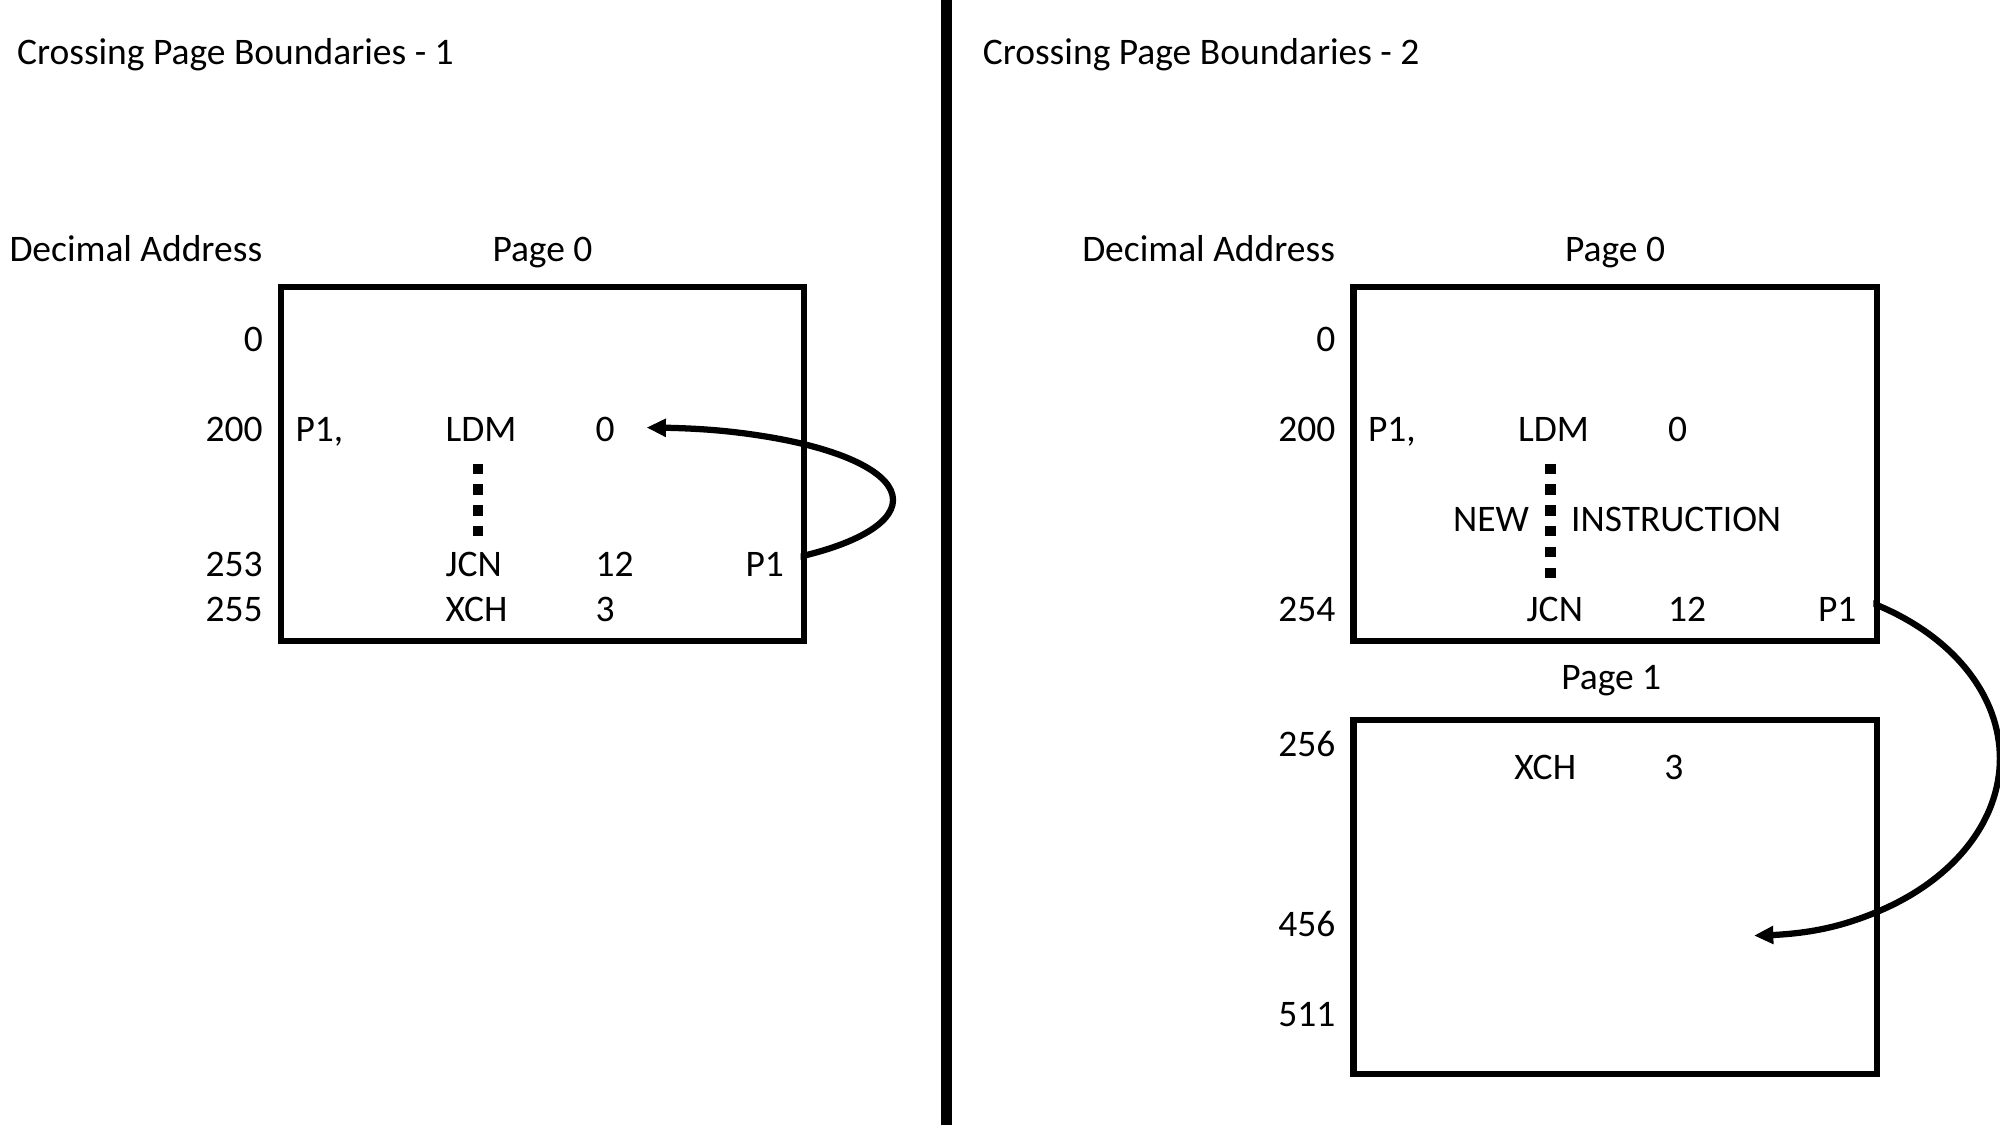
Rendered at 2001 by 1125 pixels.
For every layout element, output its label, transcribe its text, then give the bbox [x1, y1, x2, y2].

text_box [1053, 216, 2000, 1096]
text_box Crossing Page Boundaries - 1 [2, 19, 470, 80]
text_box Crossing Page Boundaries - 2 [968, 19, 1436, 80]
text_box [0, 216, 894, 687]
